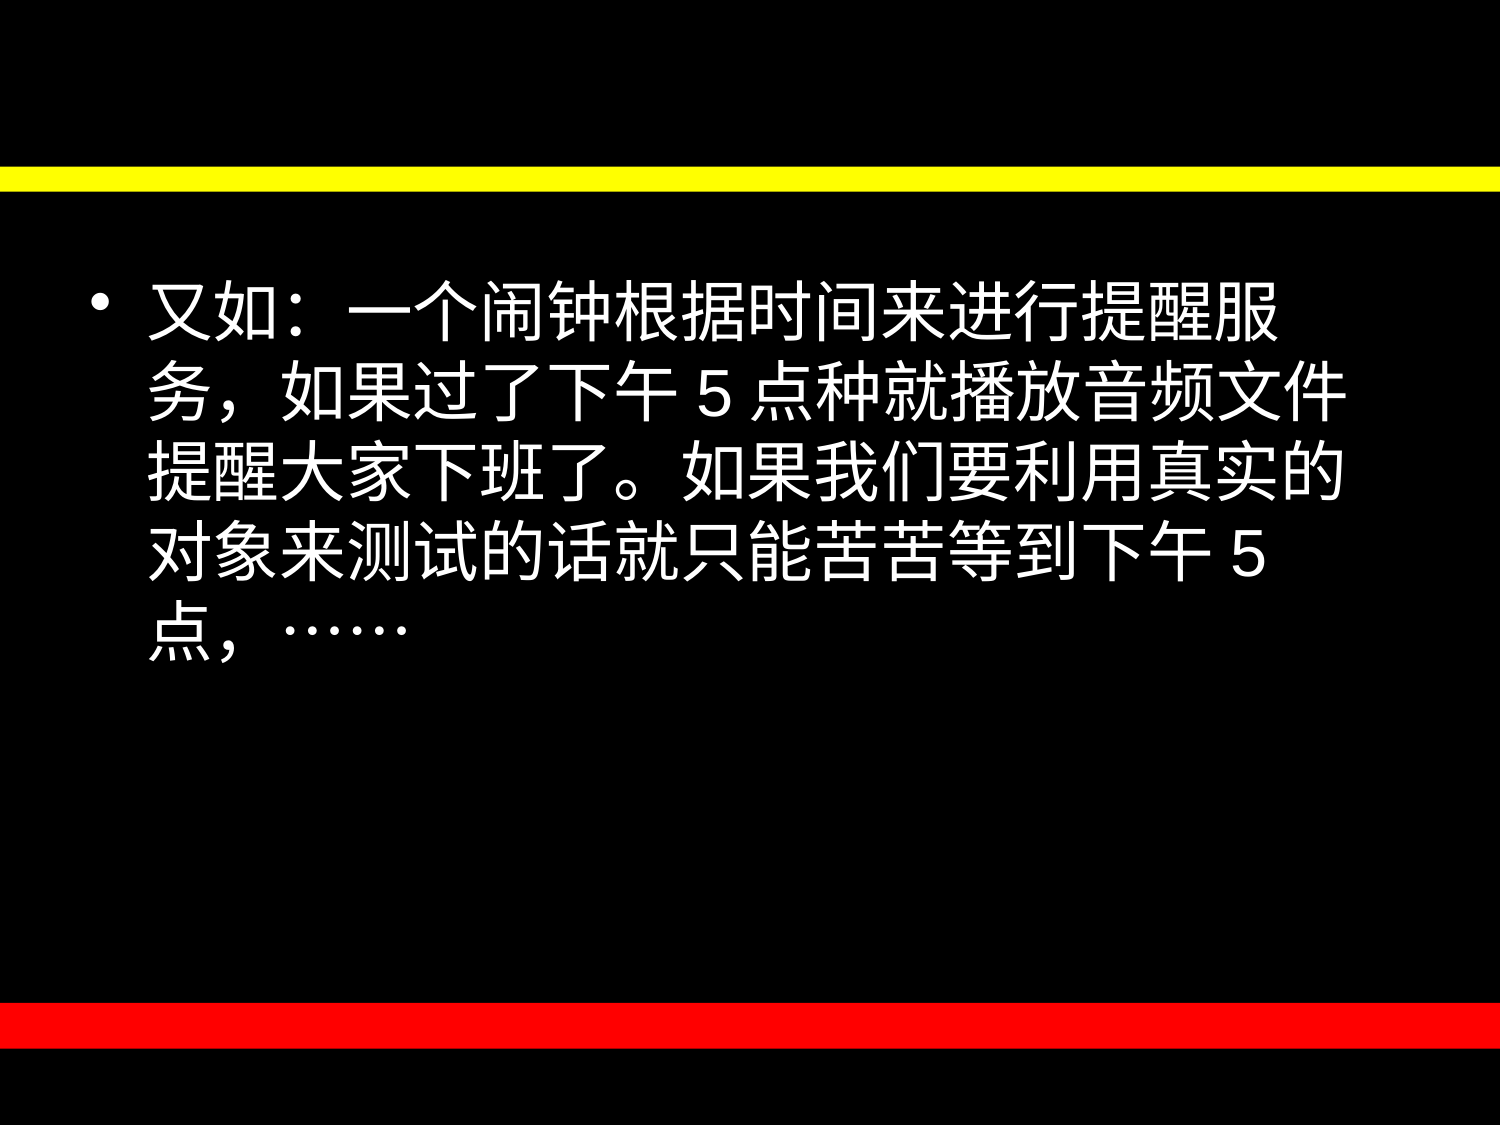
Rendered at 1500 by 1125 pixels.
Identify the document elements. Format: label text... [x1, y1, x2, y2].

list 又如：一个闹钟根据时间来进行提醒服务，如果过了下午5点种就播放音频文件提醒大家下班了。如果我们要利用真实的对象来测试的话就只能苦苦等到下午5点，…… [75, 262, 1425, 1005]
